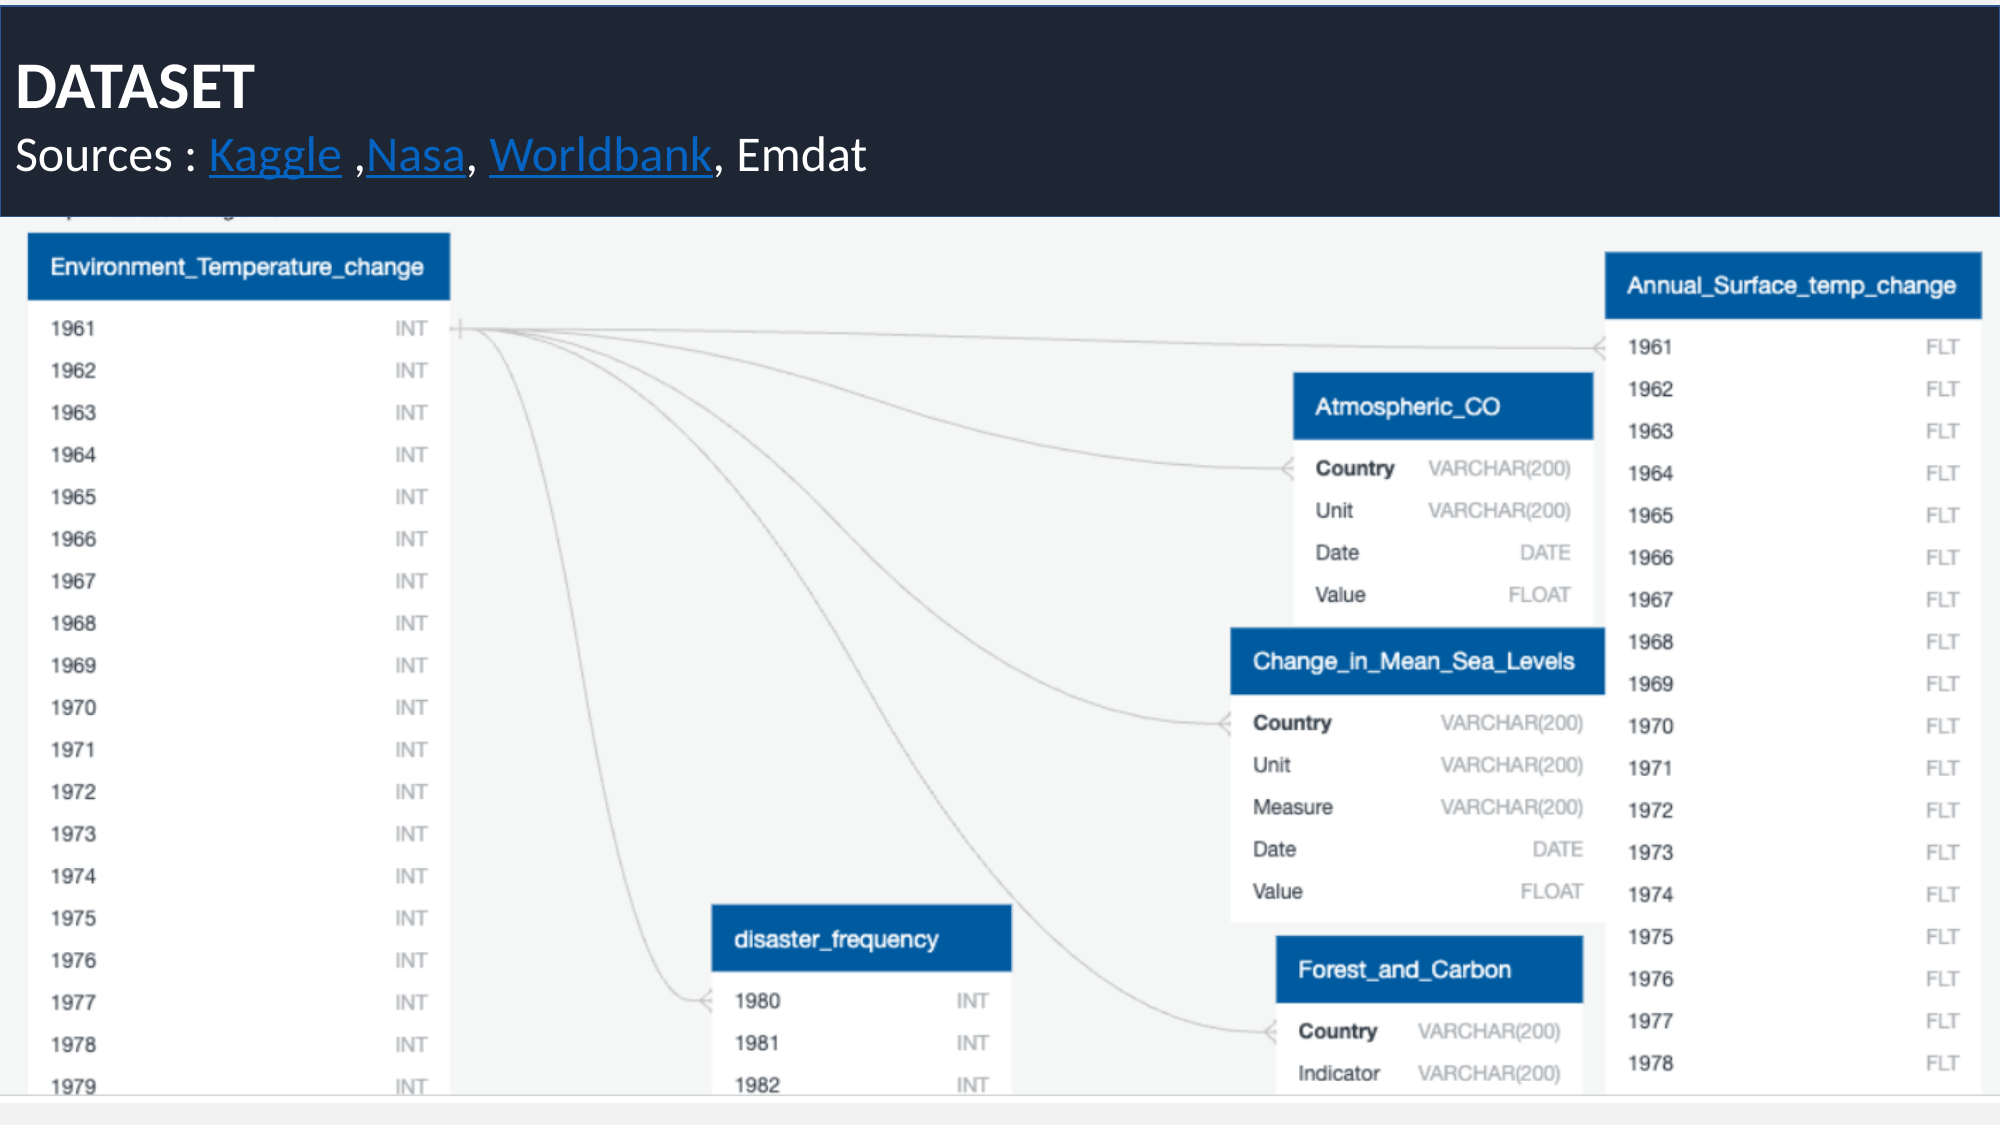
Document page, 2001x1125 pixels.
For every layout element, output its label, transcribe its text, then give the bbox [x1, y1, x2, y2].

picture [0, 217, 2000, 1103]
text_box DATASET Sources : Kaggle ,Nasa, Worldbank, Emdat [0, 6, 2000, 217]
